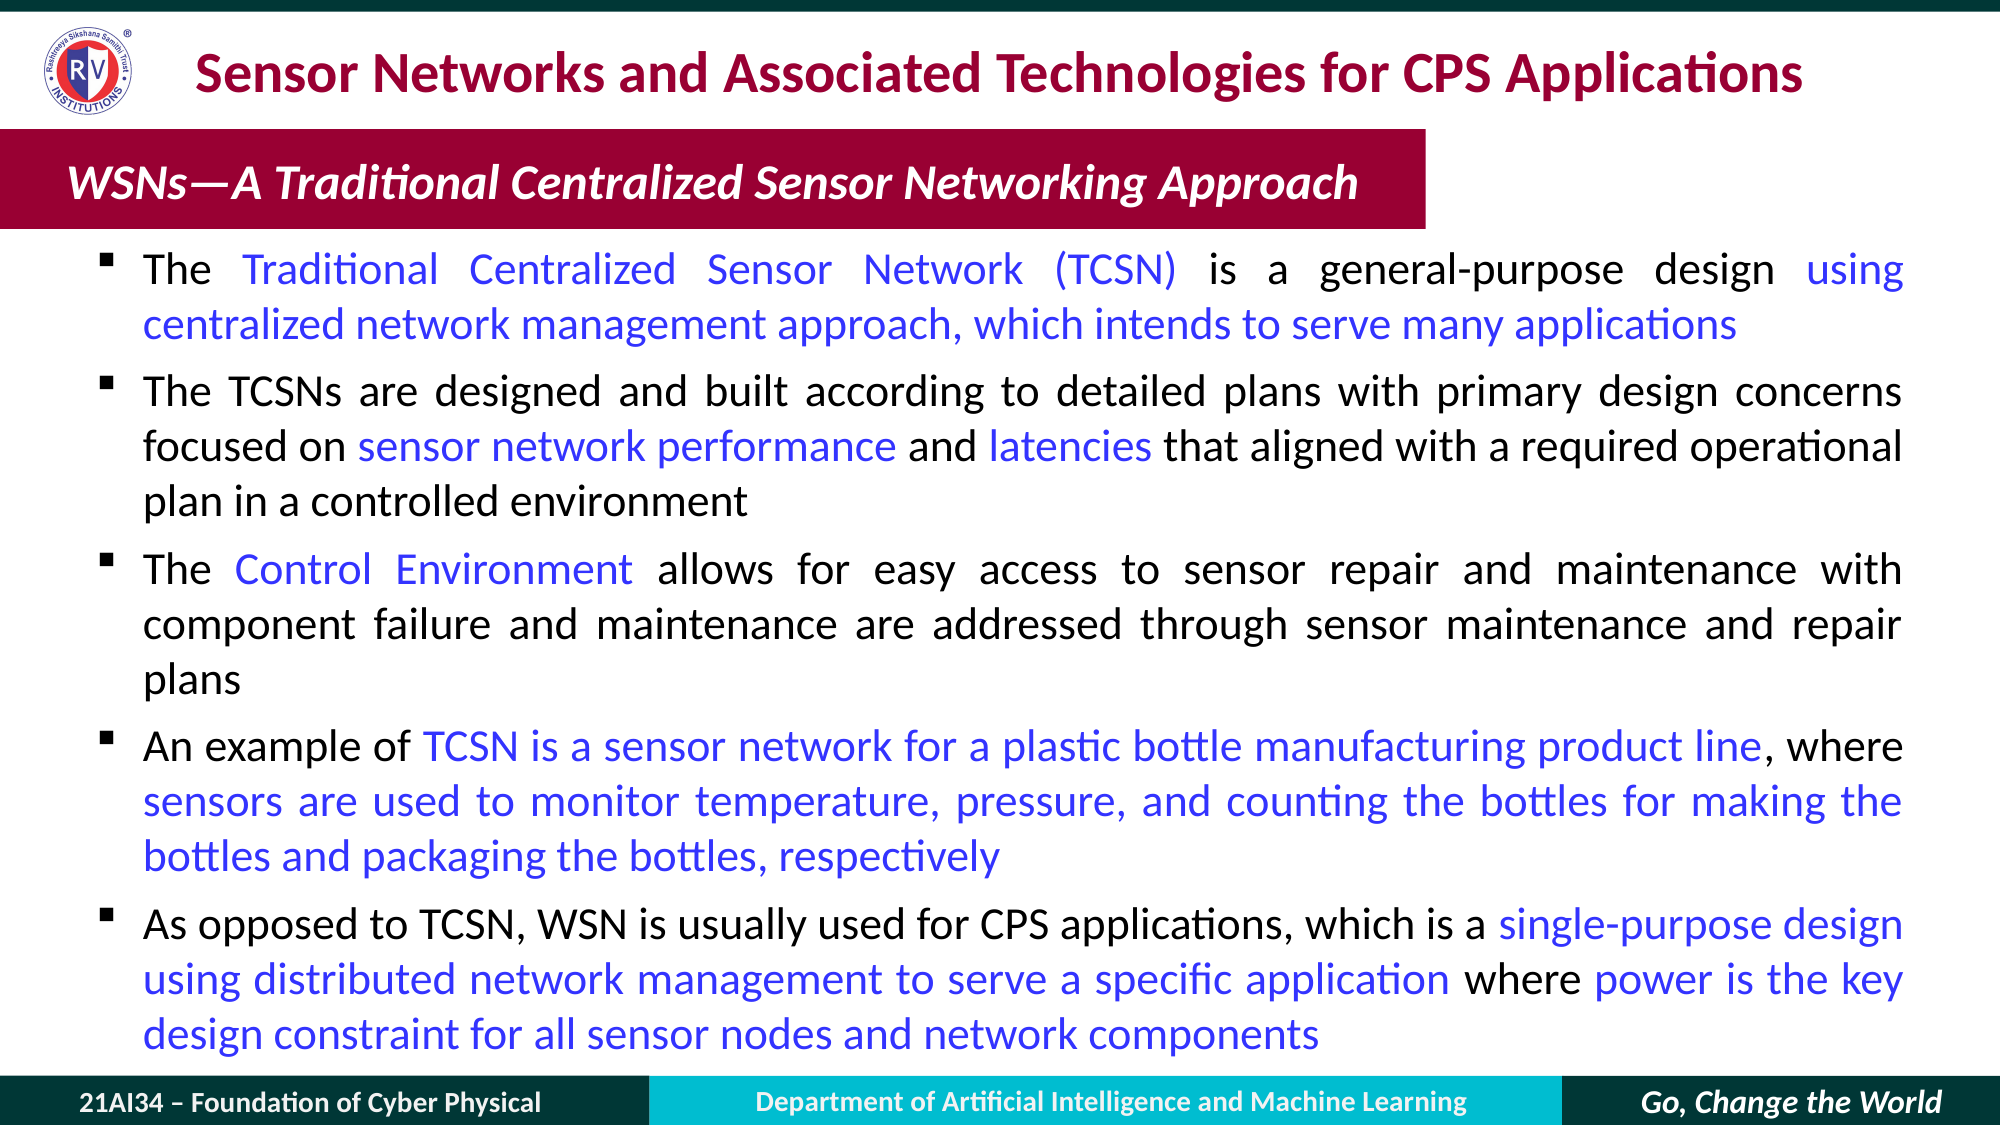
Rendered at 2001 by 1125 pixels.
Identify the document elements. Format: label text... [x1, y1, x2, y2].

picture [37, 20, 138, 121]
text_box The Traditional Centralized Sensor Network (TCSN) is a general-purpose design using centralized network management approach, which intends to serve many applications The TCSNs are designed and built according to detailed plans with primary design concerns focused on sensor network performance and latencies that aligned with a required operational plan in a controlled environment The Control Environment allows for easy access to sensor repair and maintenance with component failure and maintenance are addressed through sensor maintenance and repair plans An example of TCSN is a sensor network for a plastic bottle manufacturing product line, where sensors are used to monitor temperature, pressure, and counting the bottles for making the bottles and packaging the bottles, respectively As opposed to TCSN, WSN is usually used for CPS applications, which is a single-purpose design using distributed network management to serve a specific application where power is the key design constraint for all sensor nodes and network components [81, 231, 1919, 1066]
text_box WSNs—A Traditional Centralized Sensor Networking Approach [0, 128, 1427, 230]
title Sensor Networks and Associated Technologies for CPS Applications [137, 24, 1863, 125]
